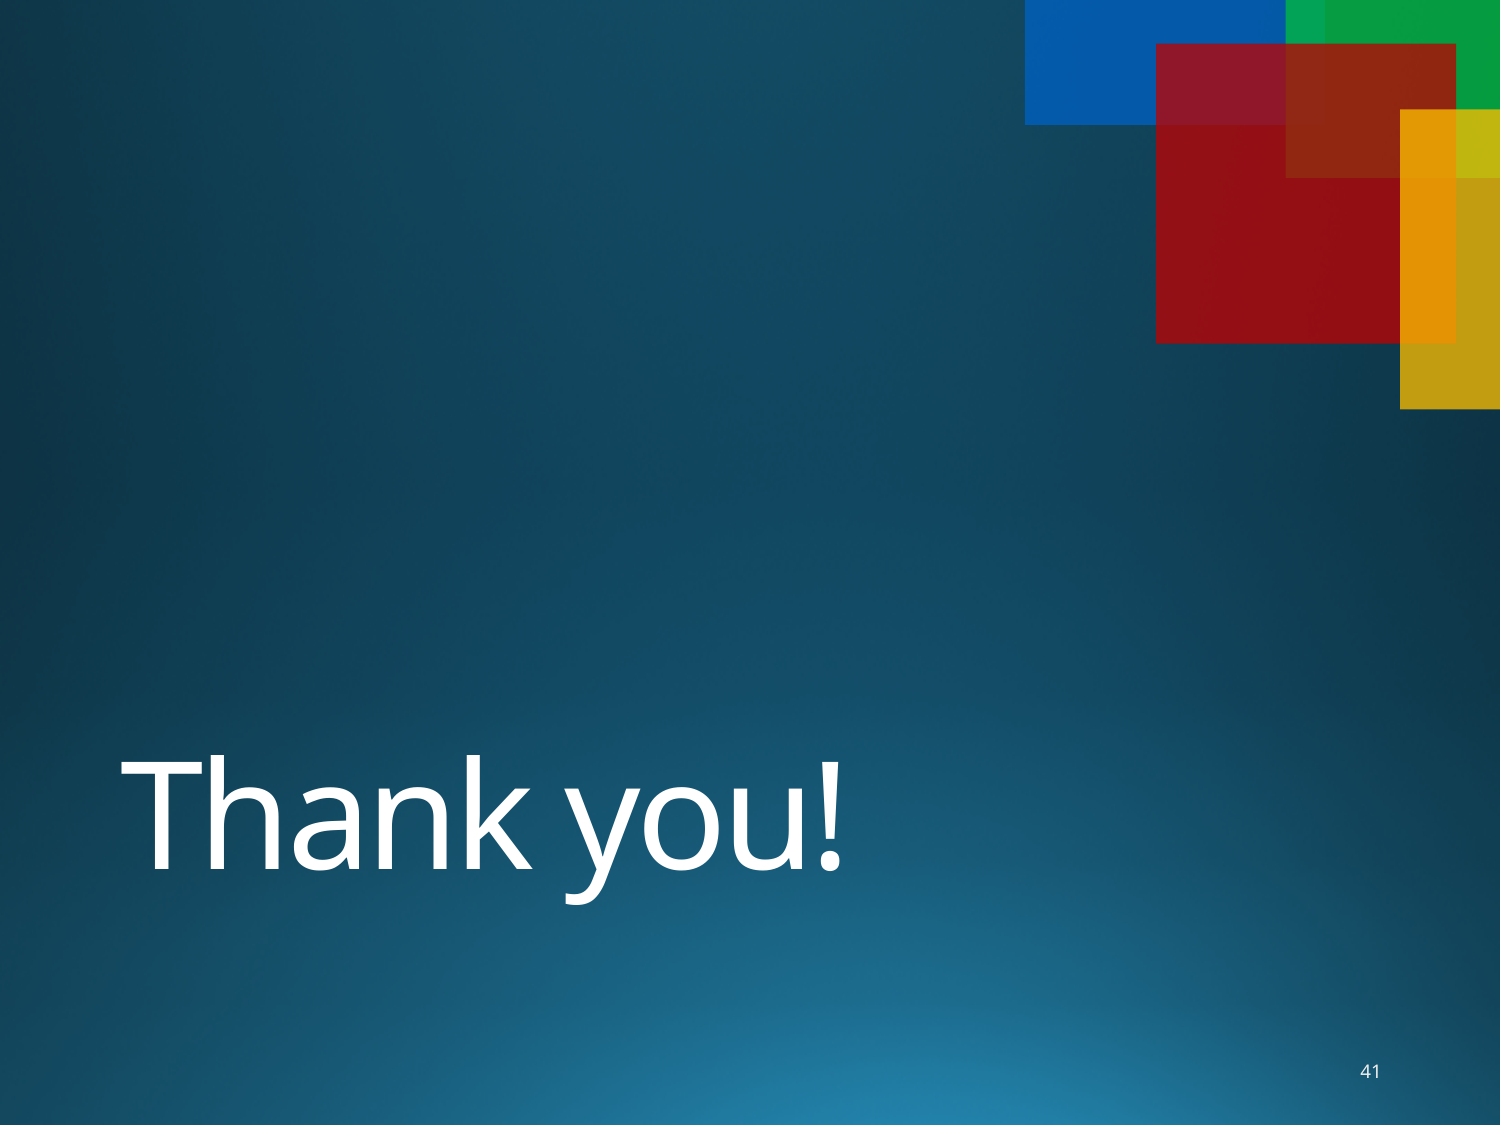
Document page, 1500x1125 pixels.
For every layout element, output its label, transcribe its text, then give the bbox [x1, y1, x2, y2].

slide_number 41 [1059, 1042, 1397, 1103]
title Thank you! [105, 732, 1231, 929]
picture [0, 0, 1500, 1125]
